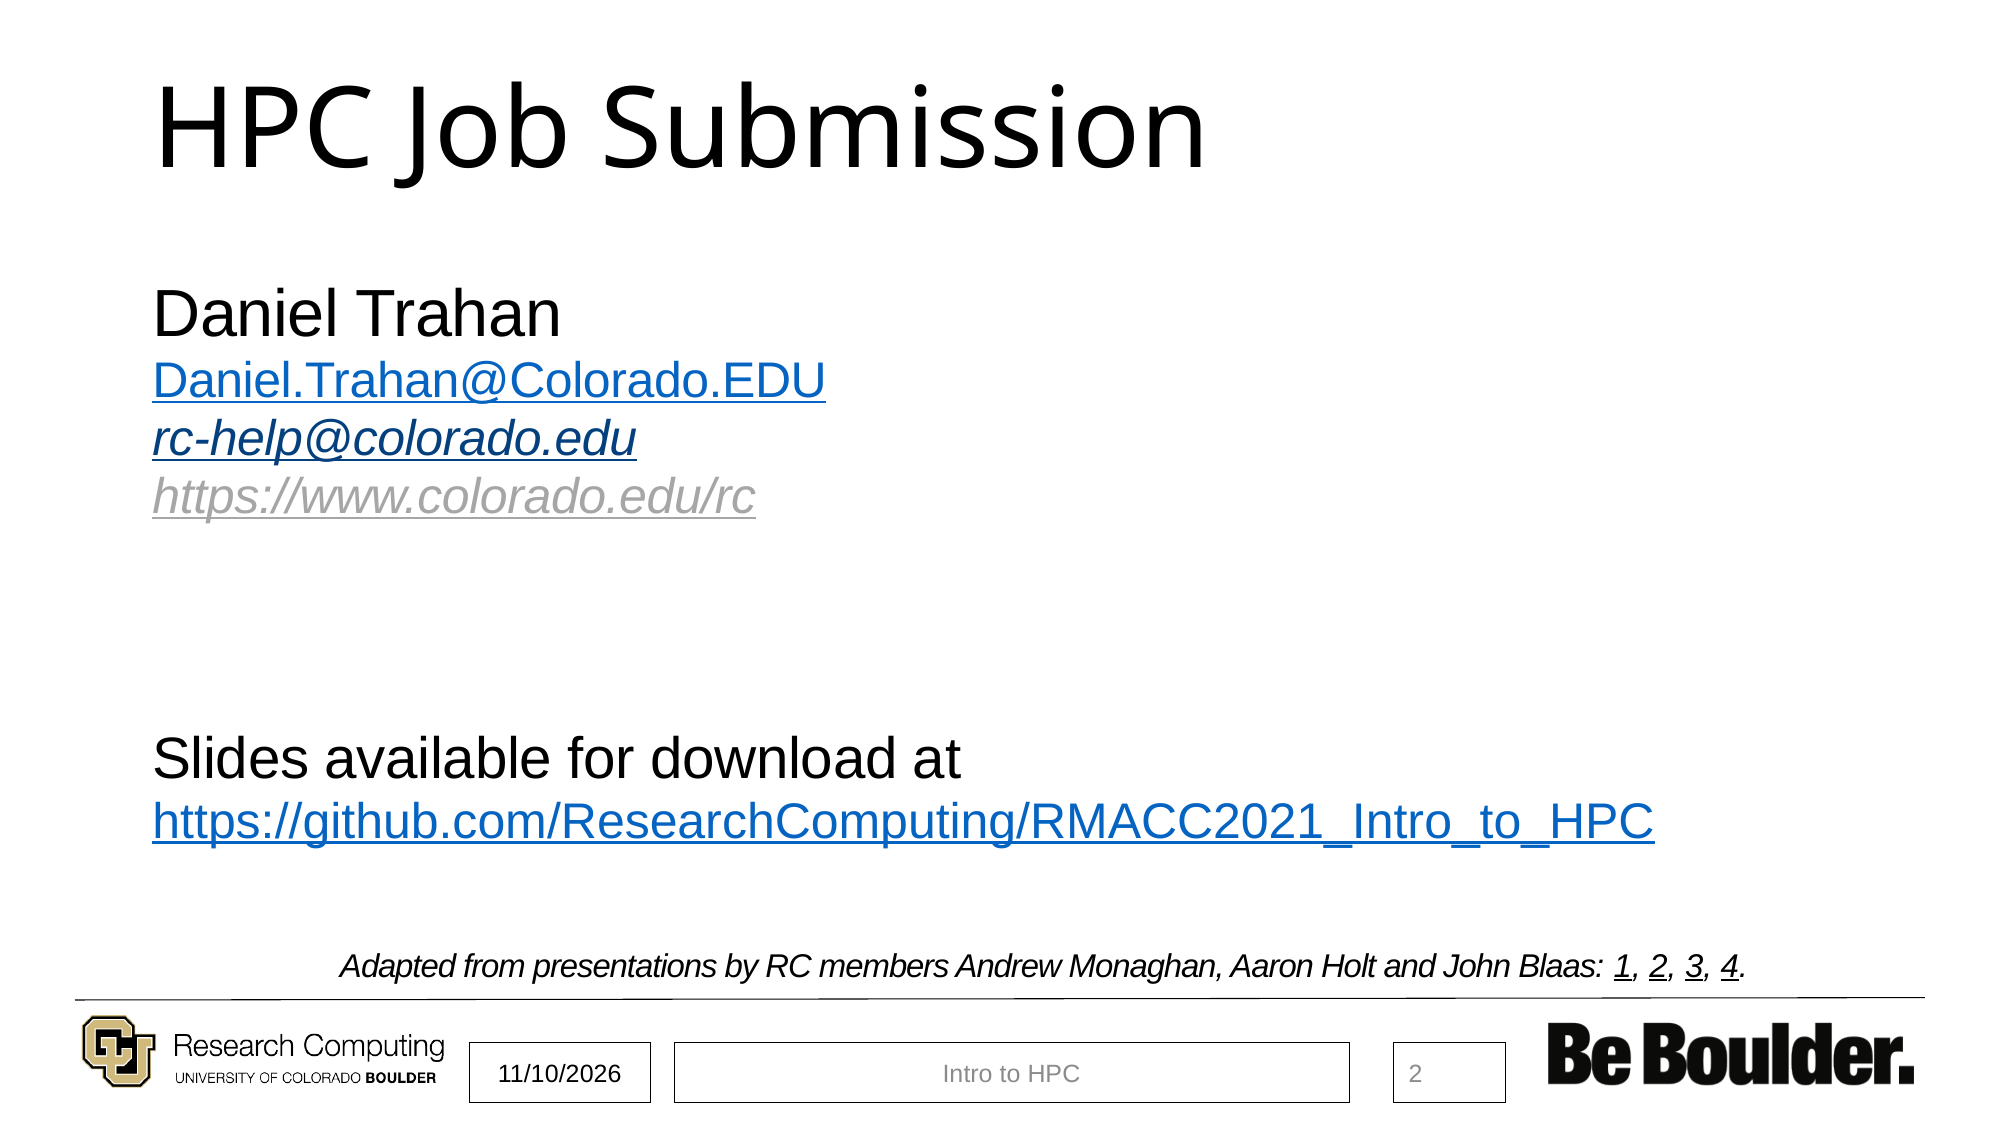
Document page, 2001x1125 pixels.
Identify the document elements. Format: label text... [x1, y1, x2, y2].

text_box Adapted from presentations by RC members Andrew Monaghan, Aaron Holt and John Blaas: 1, 2, 3, 4. [335, 940, 1788, 984]
title HPC Job Submission [137, 85, 1863, 271]
picture [1524, 1015, 1938, 1088]
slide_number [469, 1042, 651, 1103]
picture [81, 1015, 444, 1088]
list Daniel Trahan Daniel.Trahan@Colorado.EDU rc-help@colorado.edu https://www.colorado.edu/rc Slides available for download at https://github.com/ResearchComputing/RMACC2021_Intro_to_HPC [137, 271, 1863, 979]
footer Intro to HPC [674, 1042, 1350, 1103]
slide_number 2 [1393, 1042, 1506, 1103]
